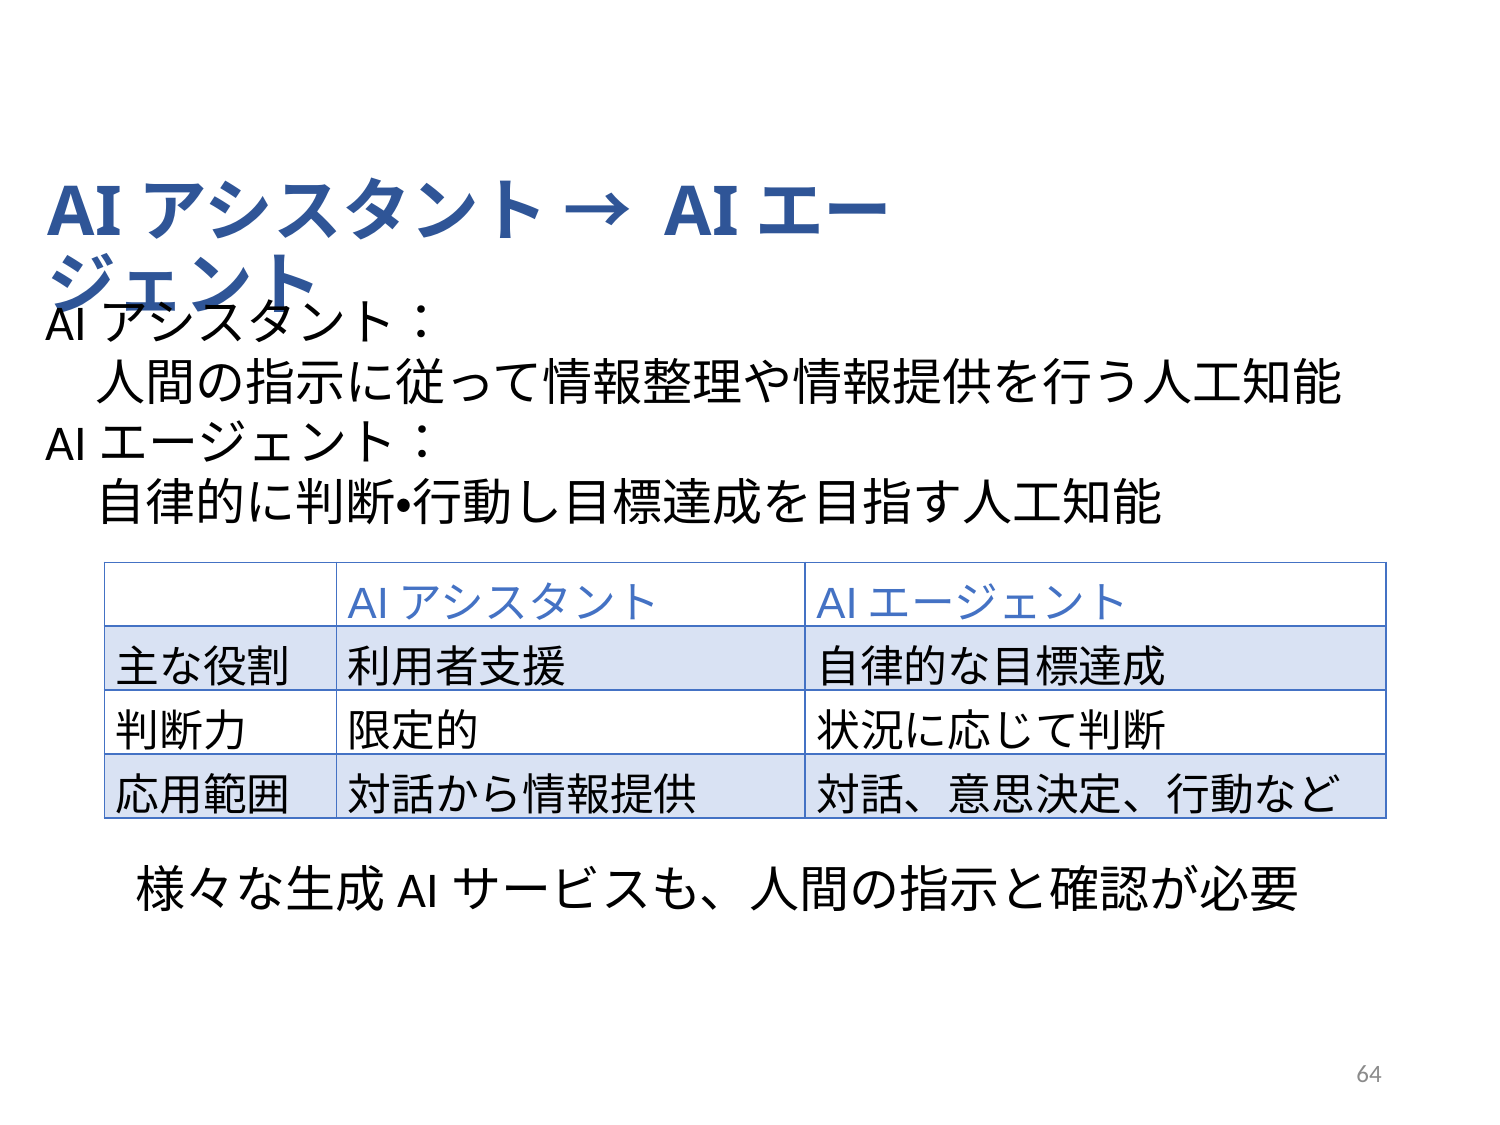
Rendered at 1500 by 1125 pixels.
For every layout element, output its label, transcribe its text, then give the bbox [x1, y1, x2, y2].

table_cell 判断力 [105, 691, 336, 753]
text_box AIアシスタント： 人間の指示に従って情報整理や情報提供を行う人工知能 AIエージェント： 自律的に判断・行動し目標達成を目指す人工知能 [30, 283, 1358, 538]
table_cell 限定的 [337, 691, 804, 753]
table_cell 主な役割 [105, 627, 336, 689]
table_header AIアシスタント [337, 563, 804, 625]
table_cell 自律的な目標達成 [806, 627, 1385, 689]
table_cell 状況に応じて判断 [806, 691, 1385, 753]
slide_number 64 [1059, 1042, 1397, 1103]
table_header [105, 563, 336, 625]
table_cell 利用者支援 [337, 627, 804, 689]
text_box AIアシスタント → AIエージェント [33, 168, 1014, 259]
table_cell 対話、意思決定、行動など [806, 755, 1385, 817]
table_header AIエージェント [806, 563, 1385, 625]
table_cell 応用範囲 [105, 755, 336, 817]
text_box 様々な生成AIサービスも、人間の指示と確認が必要 [120, 850, 1315, 926]
table_cell 対話から情報提供 [337, 755, 804, 817]
